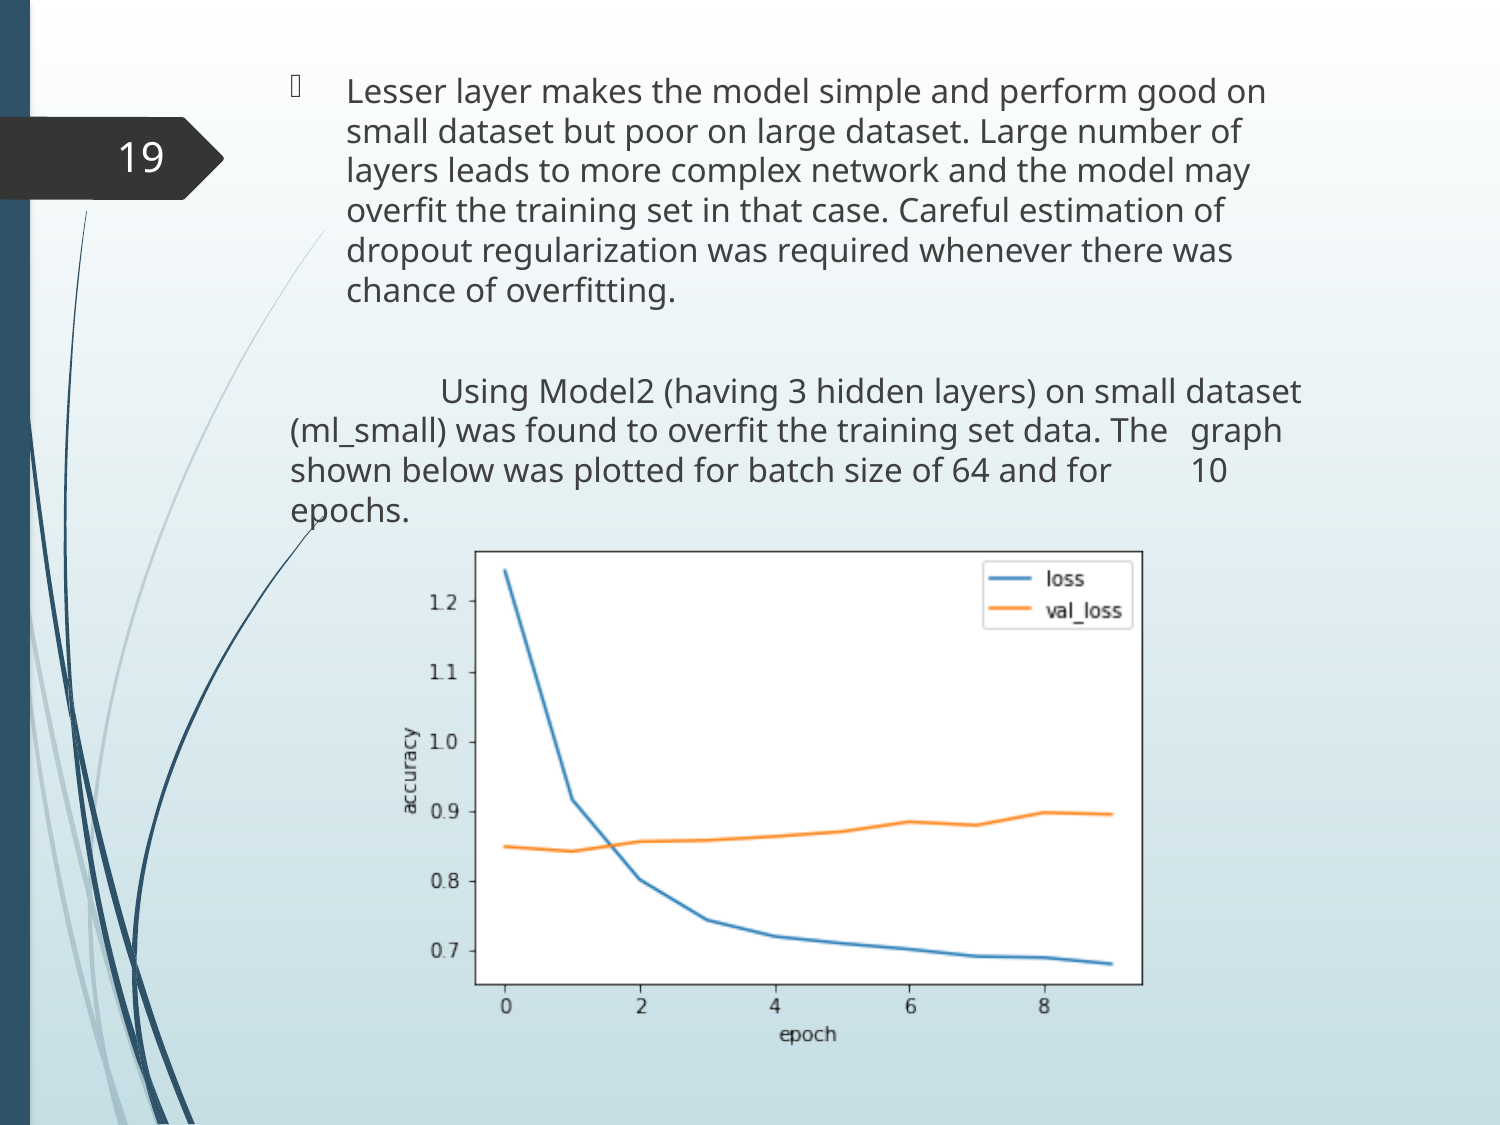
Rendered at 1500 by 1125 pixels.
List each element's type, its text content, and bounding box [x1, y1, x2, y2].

slide_number 19 [83, 129, 180, 190]
picture [387, 531, 1163, 1060]
list Lesser layer makes the model simple and perform good on small dataset but poor on large dataset. Large number of layers leads to more complex network and the model may overfit the training set in that case. Careful estimation of dropout regularization was required whenever there was chance of overfitting. Using Model2 (having 3 hidden layers) on small dataset (ml_small) was found to overfit the training set data. The graph shown below was plotted for batch size of 64 and for 10 epochs. [275, 62, 1357, 683]
